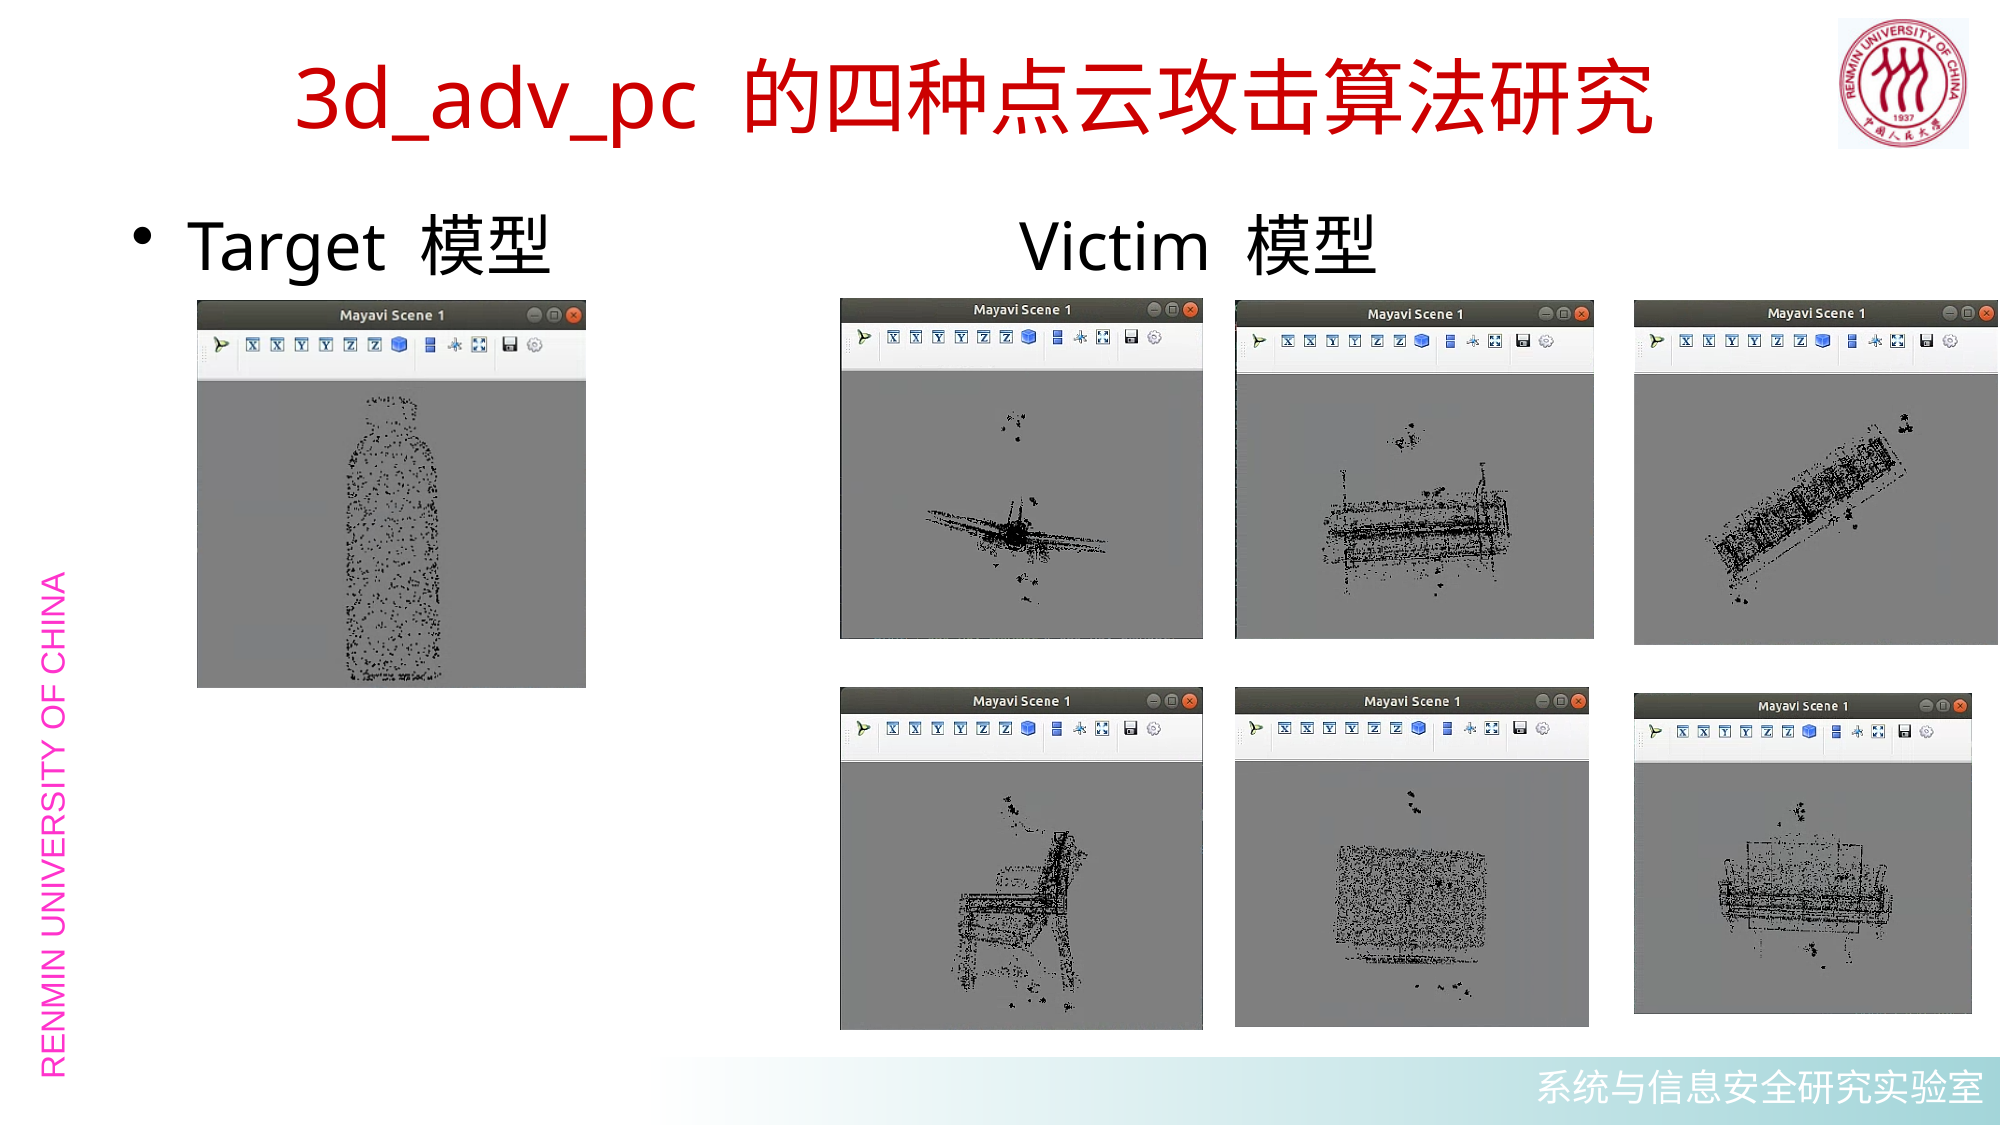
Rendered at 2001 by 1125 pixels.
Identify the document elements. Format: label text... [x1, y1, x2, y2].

picture [1634, 300, 1999, 645]
picture [197, 300, 586, 689]
picture [1235, 300, 1595, 639]
picture [1235, 687, 1589, 1027]
title 3d_adv_pc 的四种点云攻击算法研究 [83, 37, 1867, 173]
picture [840, 687, 1203, 1030]
picture [1634, 693, 1972, 1014]
list Target 模型 Victim 模型 [116, 196, 1901, 1038]
picture [840, 297, 1203, 639]
picture [1838, 18, 1969, 149]
